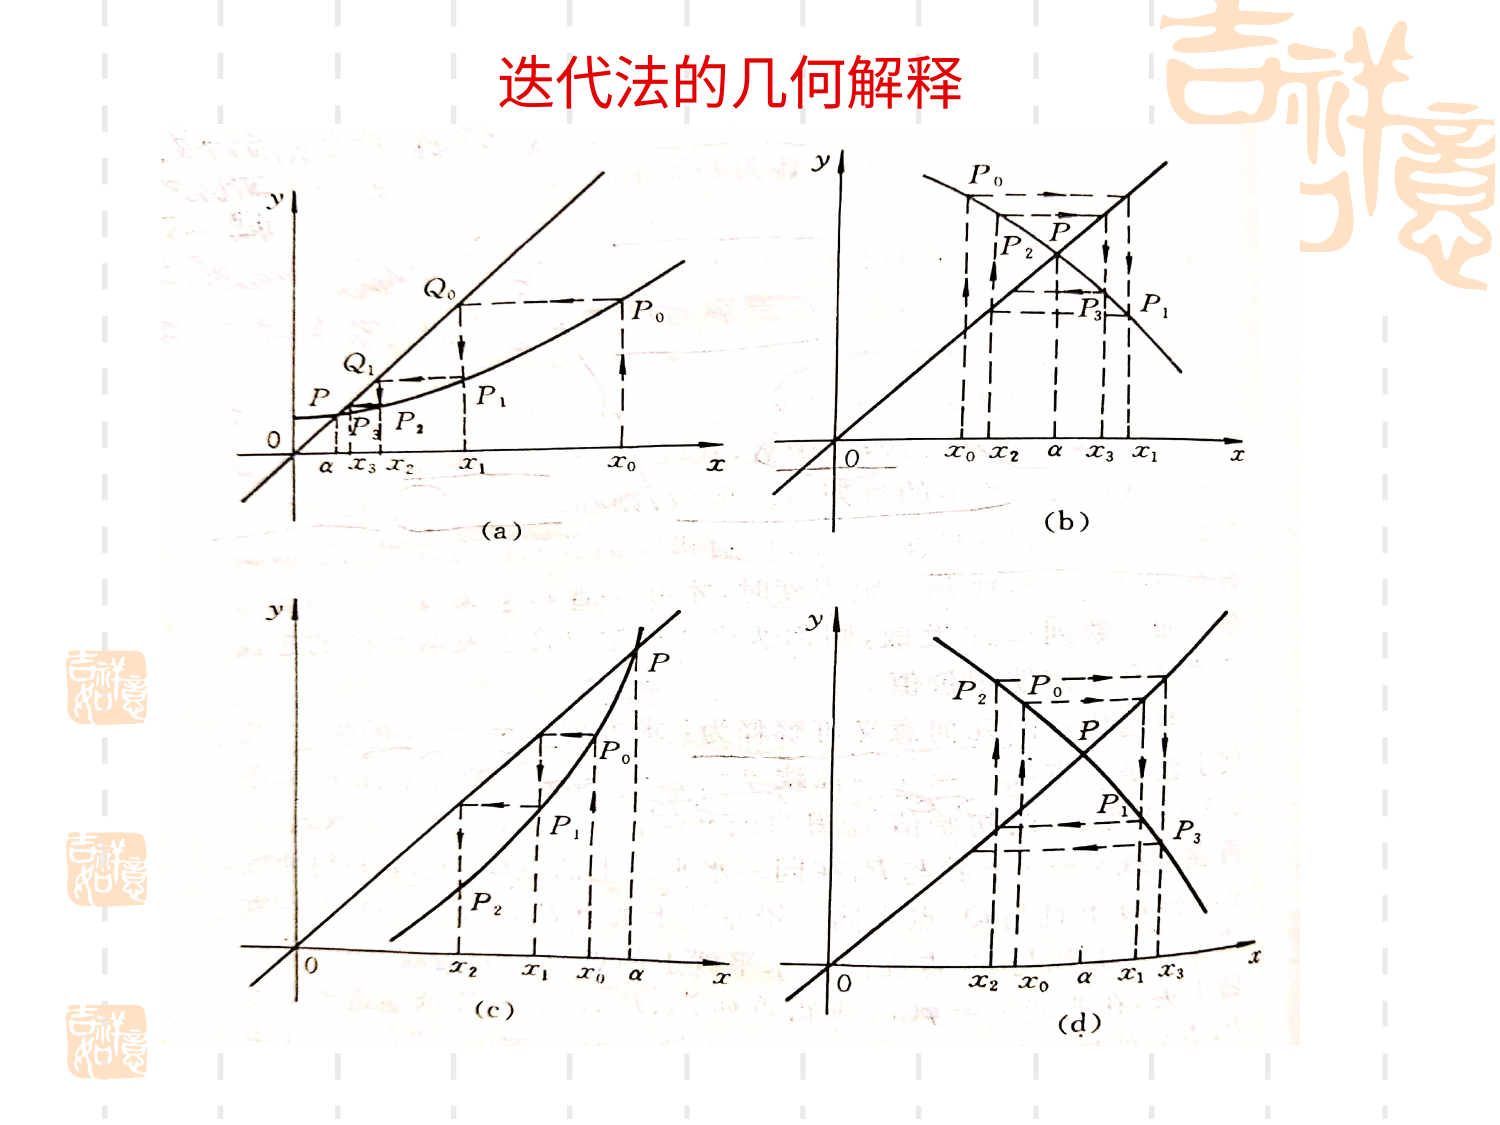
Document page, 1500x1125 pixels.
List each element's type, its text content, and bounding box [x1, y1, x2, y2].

title 迭代法的几何解释 [48, 37, 1412, 125]
picture [161, 124, 1300, 1046]
